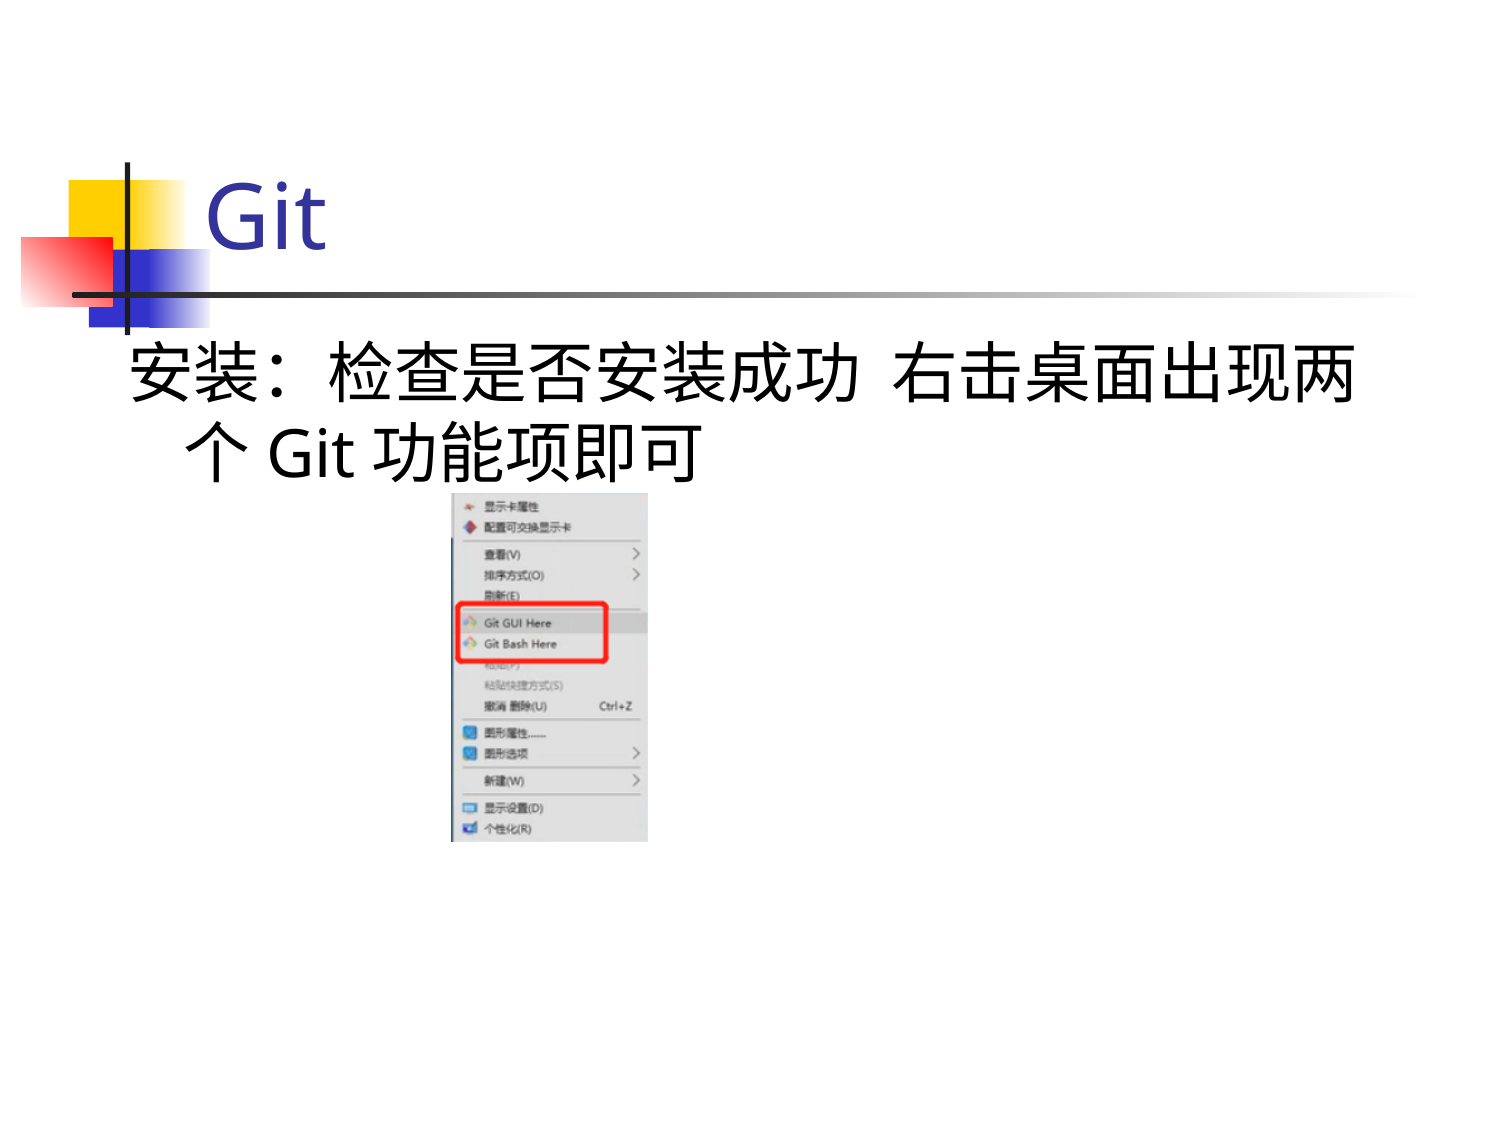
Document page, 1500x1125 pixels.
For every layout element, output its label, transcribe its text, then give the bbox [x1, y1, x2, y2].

title Git [188, 35, 1468, 275]
picture [451, 492, 649, 843]
text_box 安装：检查是否安装成功 右击桌面出现两个Git功能项即可 [112, 323, 1388, 494]
